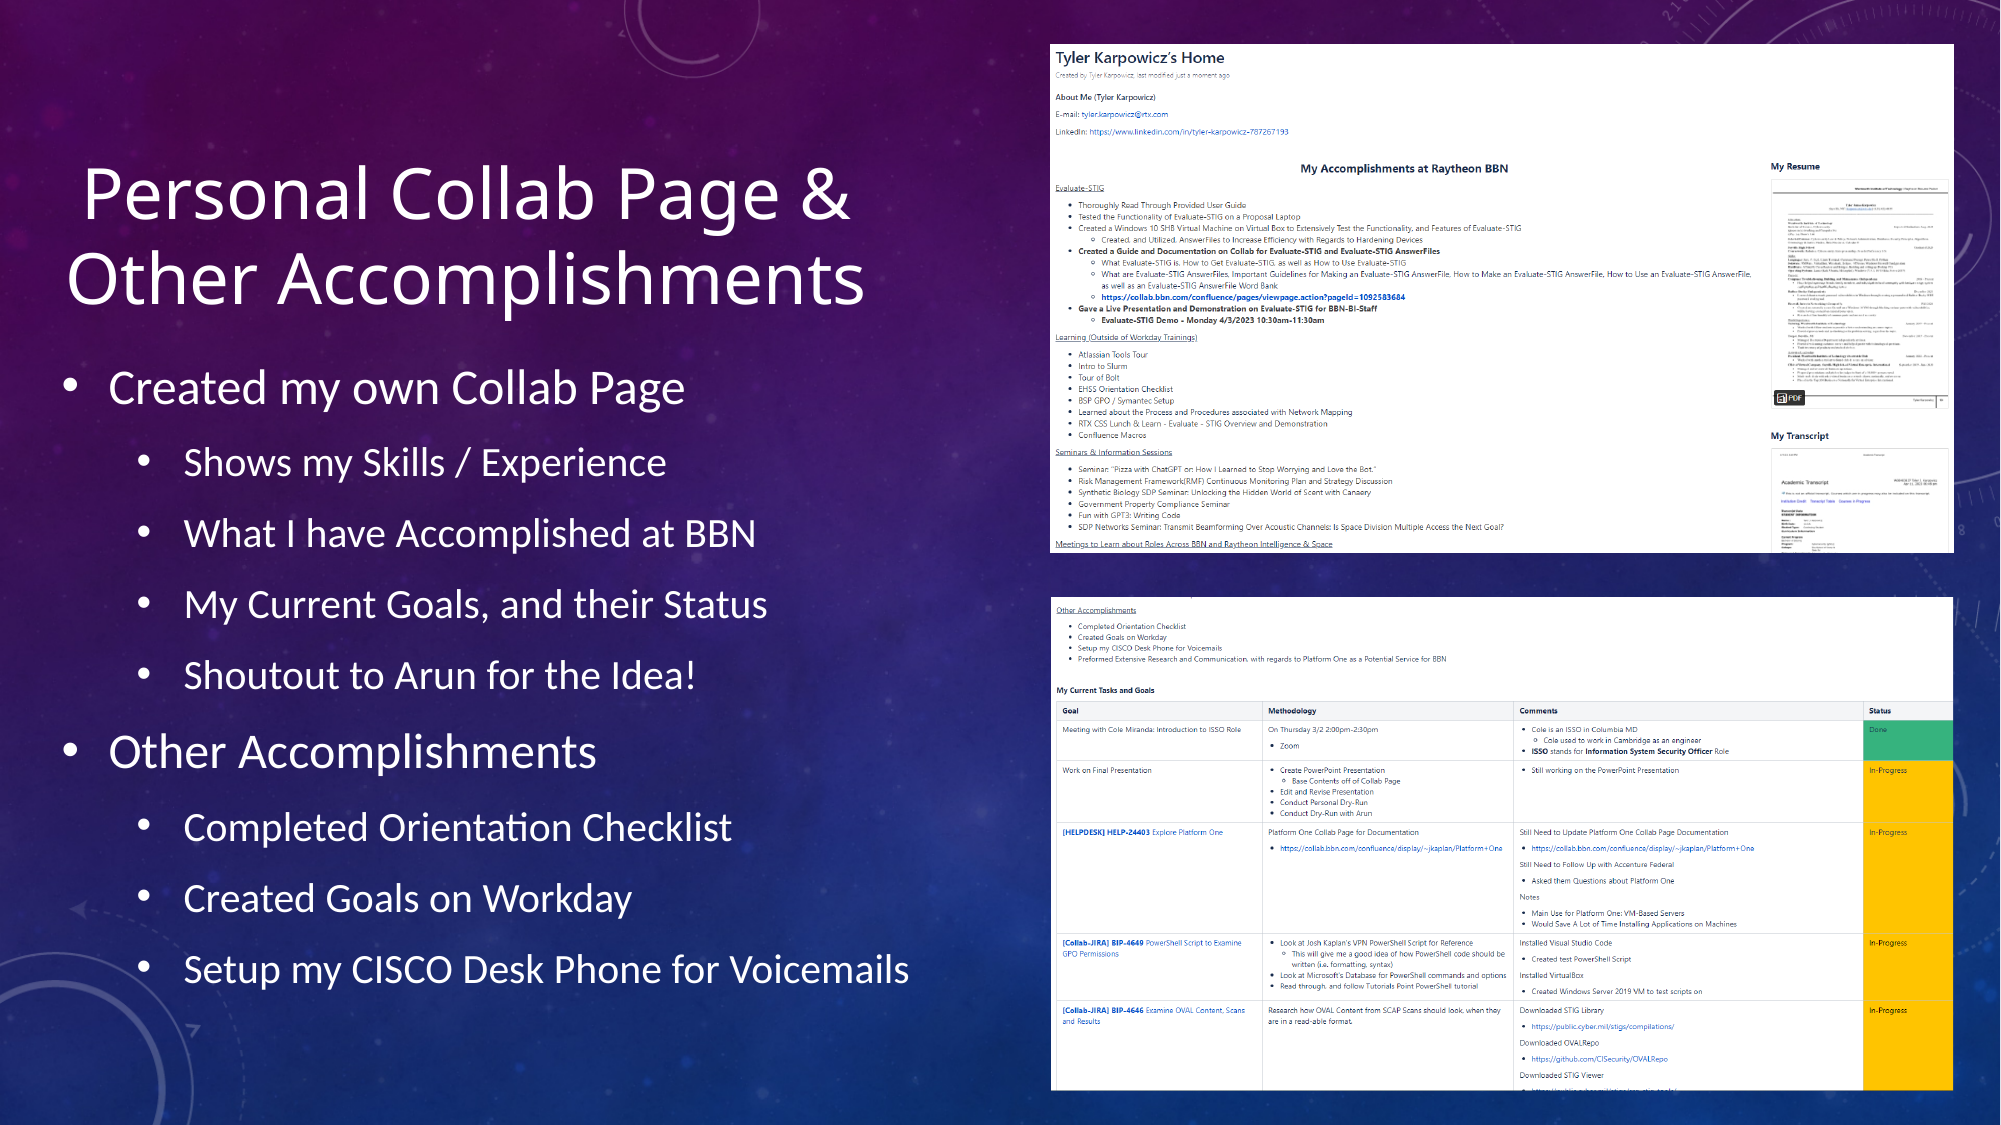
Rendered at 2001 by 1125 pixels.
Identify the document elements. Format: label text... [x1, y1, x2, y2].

title Personal Collab Page & Other Accomplishments [46, 103, 887, 346]
list Created my own Collab Page Shows my Skills / Experience What I have Accomplished at BBN My Current Goals, and their Status Shoutout to Arun for the Idea! Other Accomplishments Completed Orientation Checklist Created Goals on Workday Setup my CISCO Desk Phone for Voicemails [46, 346, 949, 1077]
picture [0, 0, 2001, 1125]
